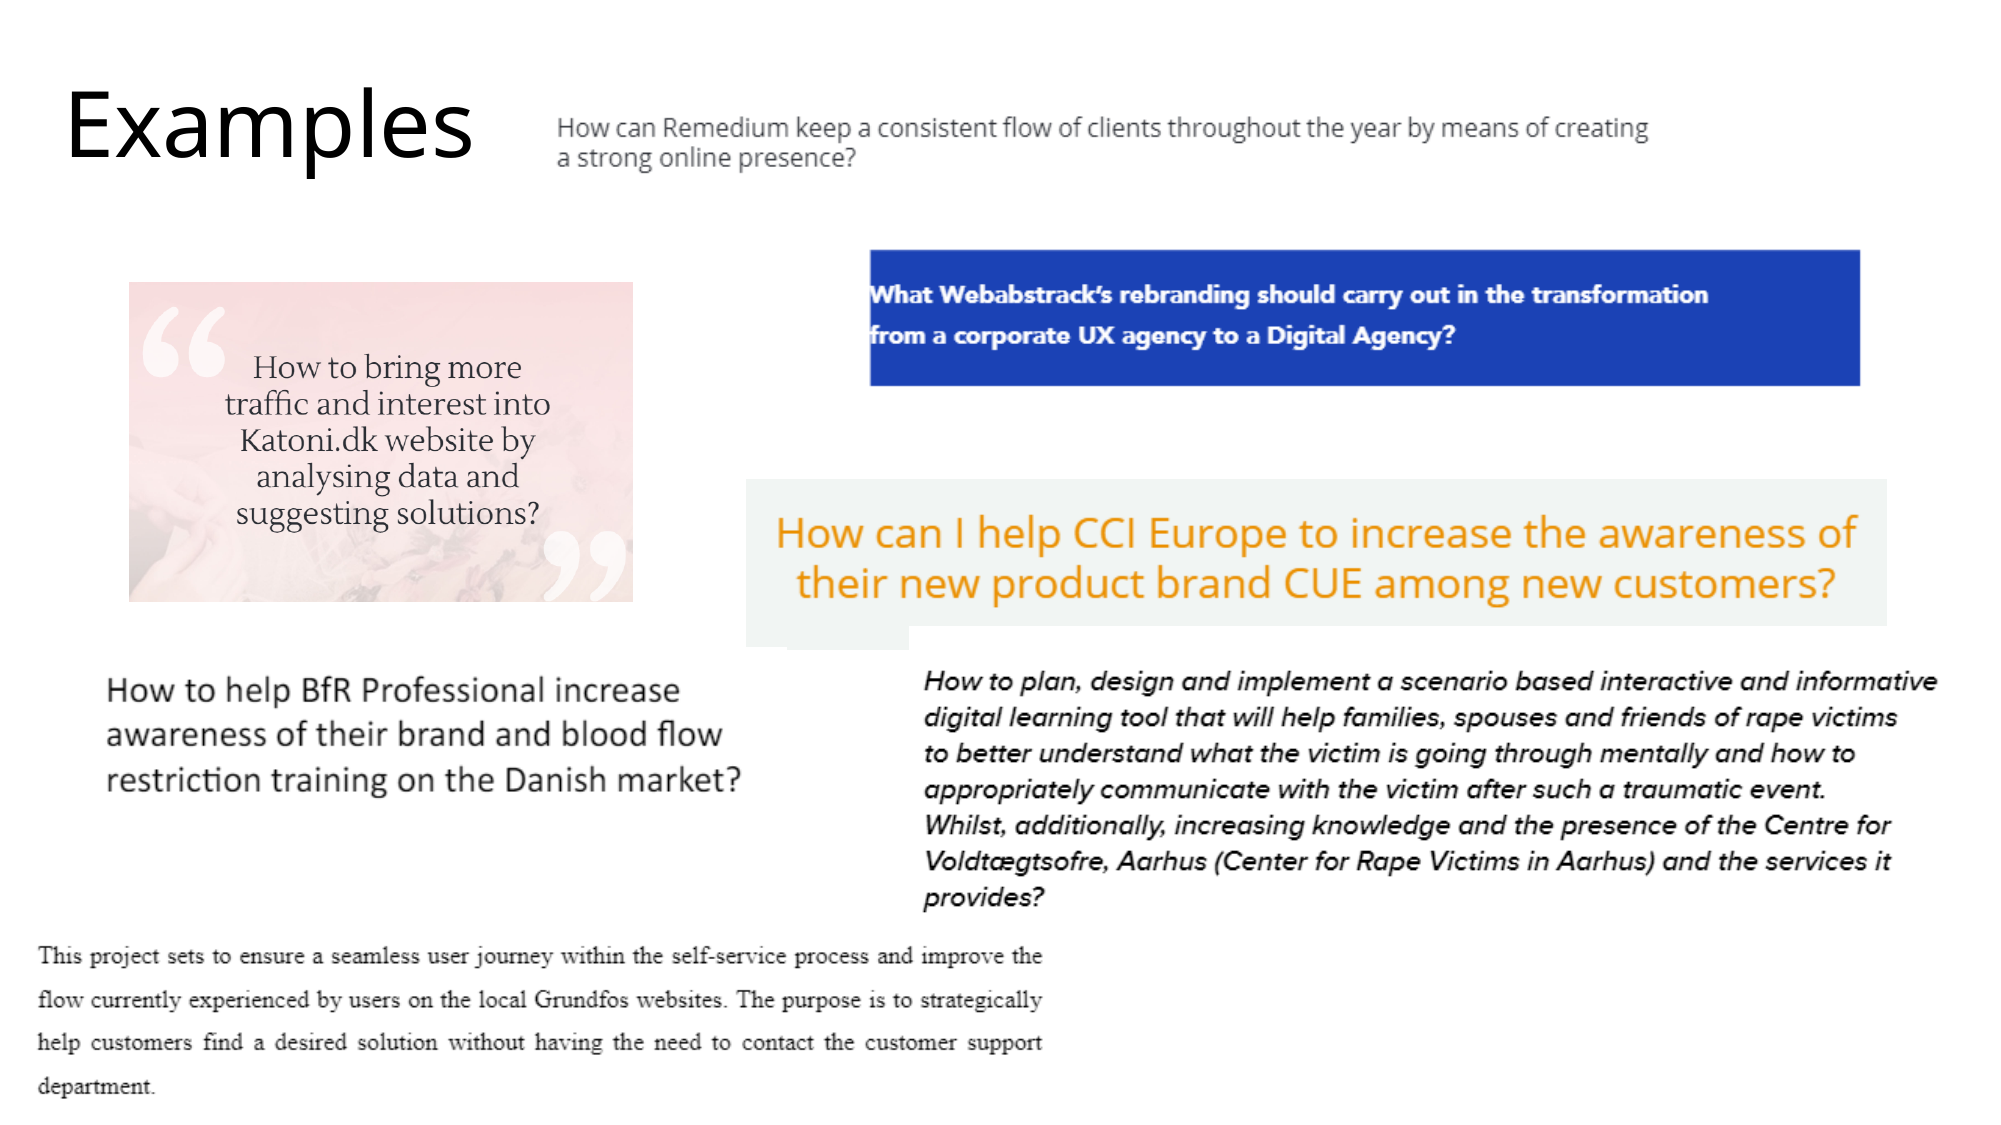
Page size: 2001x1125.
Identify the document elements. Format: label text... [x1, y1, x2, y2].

picture [854, 236, 1887, 427]
picture [9, 479, 1978, 1102]
picture [546, 87, 1665, 214]
picture [129, 282, 633, 602]
title Examples [48, 18, 1774, 237]
